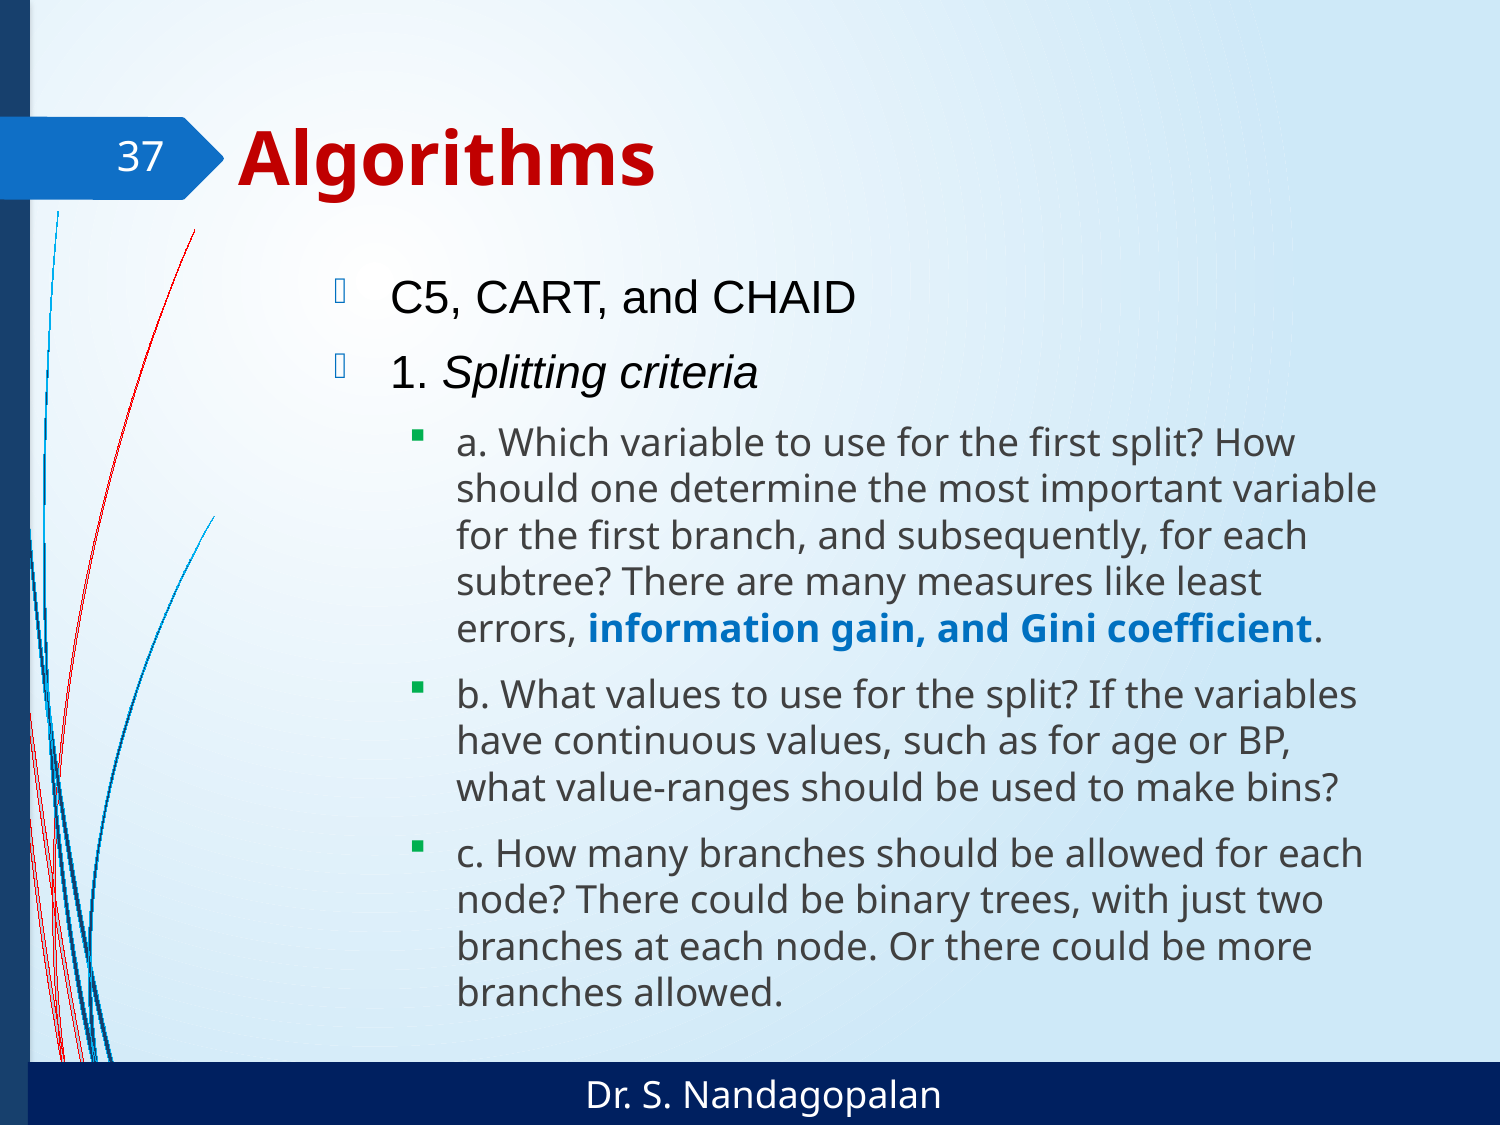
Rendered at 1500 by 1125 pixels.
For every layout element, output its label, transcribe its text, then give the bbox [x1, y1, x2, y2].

title Algorithms [223, 102, 1400, 249]
list C5, CART, and CHAID 1. Splitting criteria a. Which variable to use for the first split? How should one determine the most important variable for the first branch, and subsequently, for each subtree? There are many measures like least errors, information gain, and Gini coefficient. b. What values to use for the split? If the variables have continuous values, such as for age or BP, what value-ranges should be used to make bins? c. How many branches should be allowed for each node? There could be binary trees, with just two branches at each node. Or there could be more branches allowed. [318, 259, 1400, 1061]
slide_number 37 [70, 129, 180, 188]
